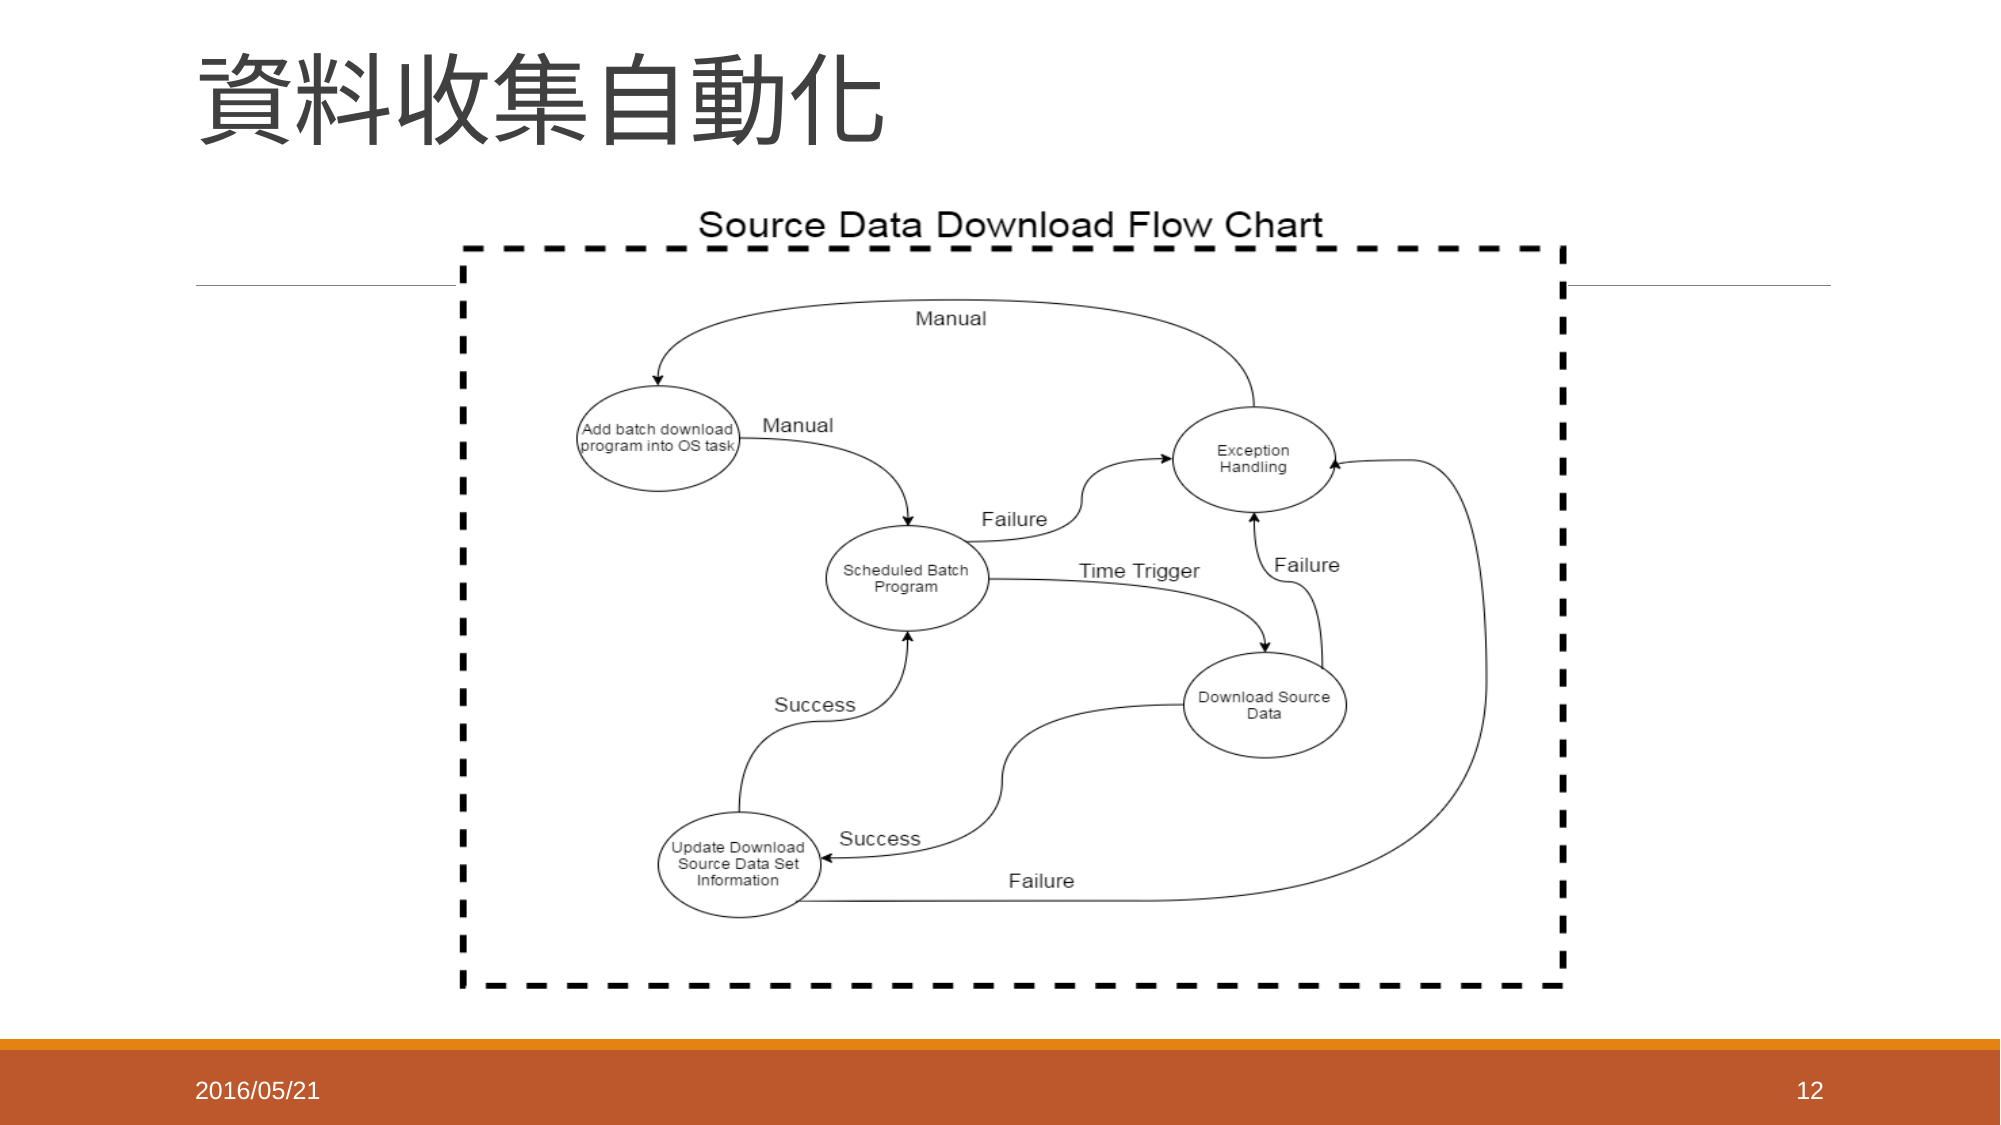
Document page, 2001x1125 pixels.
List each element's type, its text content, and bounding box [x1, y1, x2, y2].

title 資料收集自動化 [180, 47, 1830, 285]
picture [456, 195, 1569, 991]
slide_number 12 [1624, 1059, 1840, 1120]
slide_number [180, 1059, 586, 1120]
